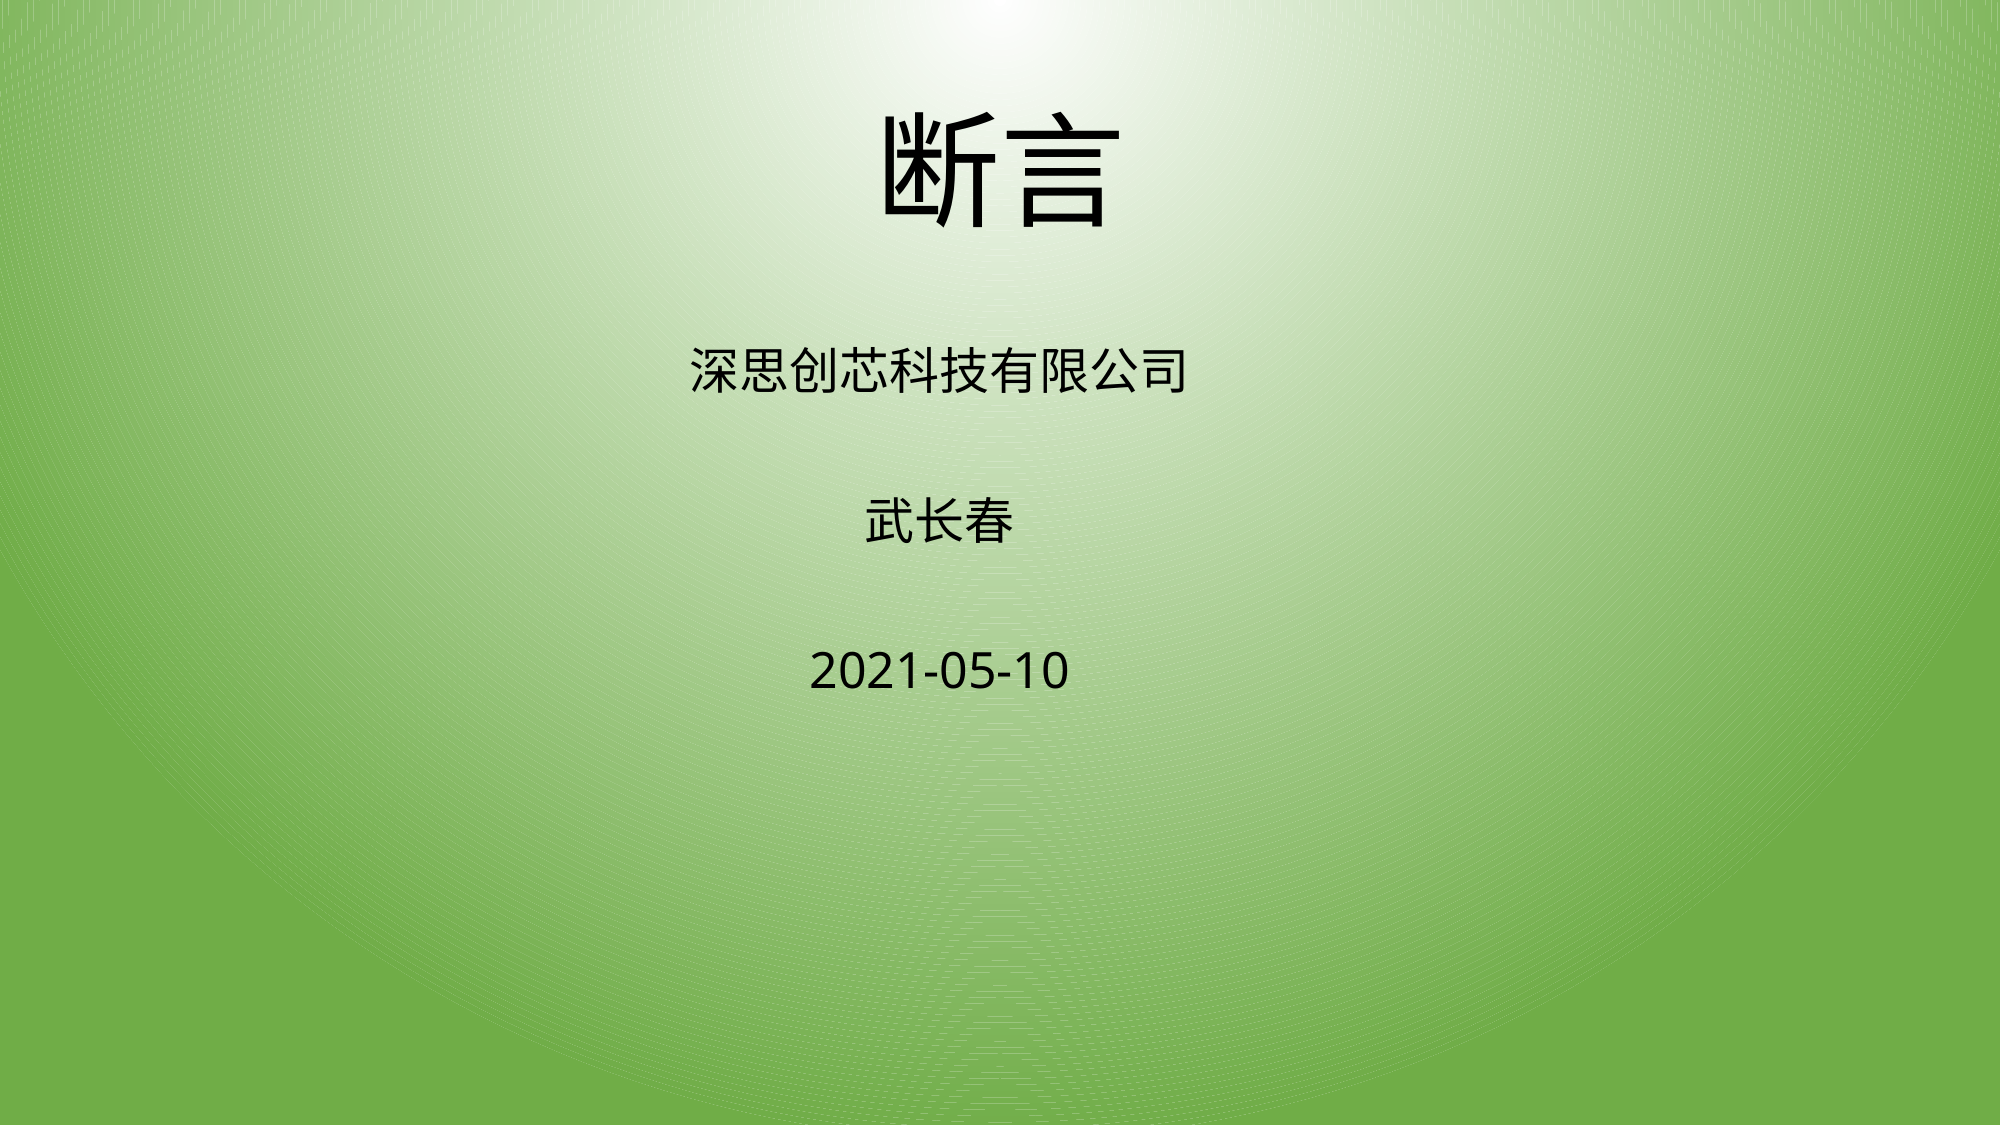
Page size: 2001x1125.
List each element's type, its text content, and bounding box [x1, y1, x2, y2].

title 断言 [249, 75, 1750, 252]
subtitle 深思创芯科技有限公司 武长春 2021-05-10 [152, 338, 1728, 1026]
